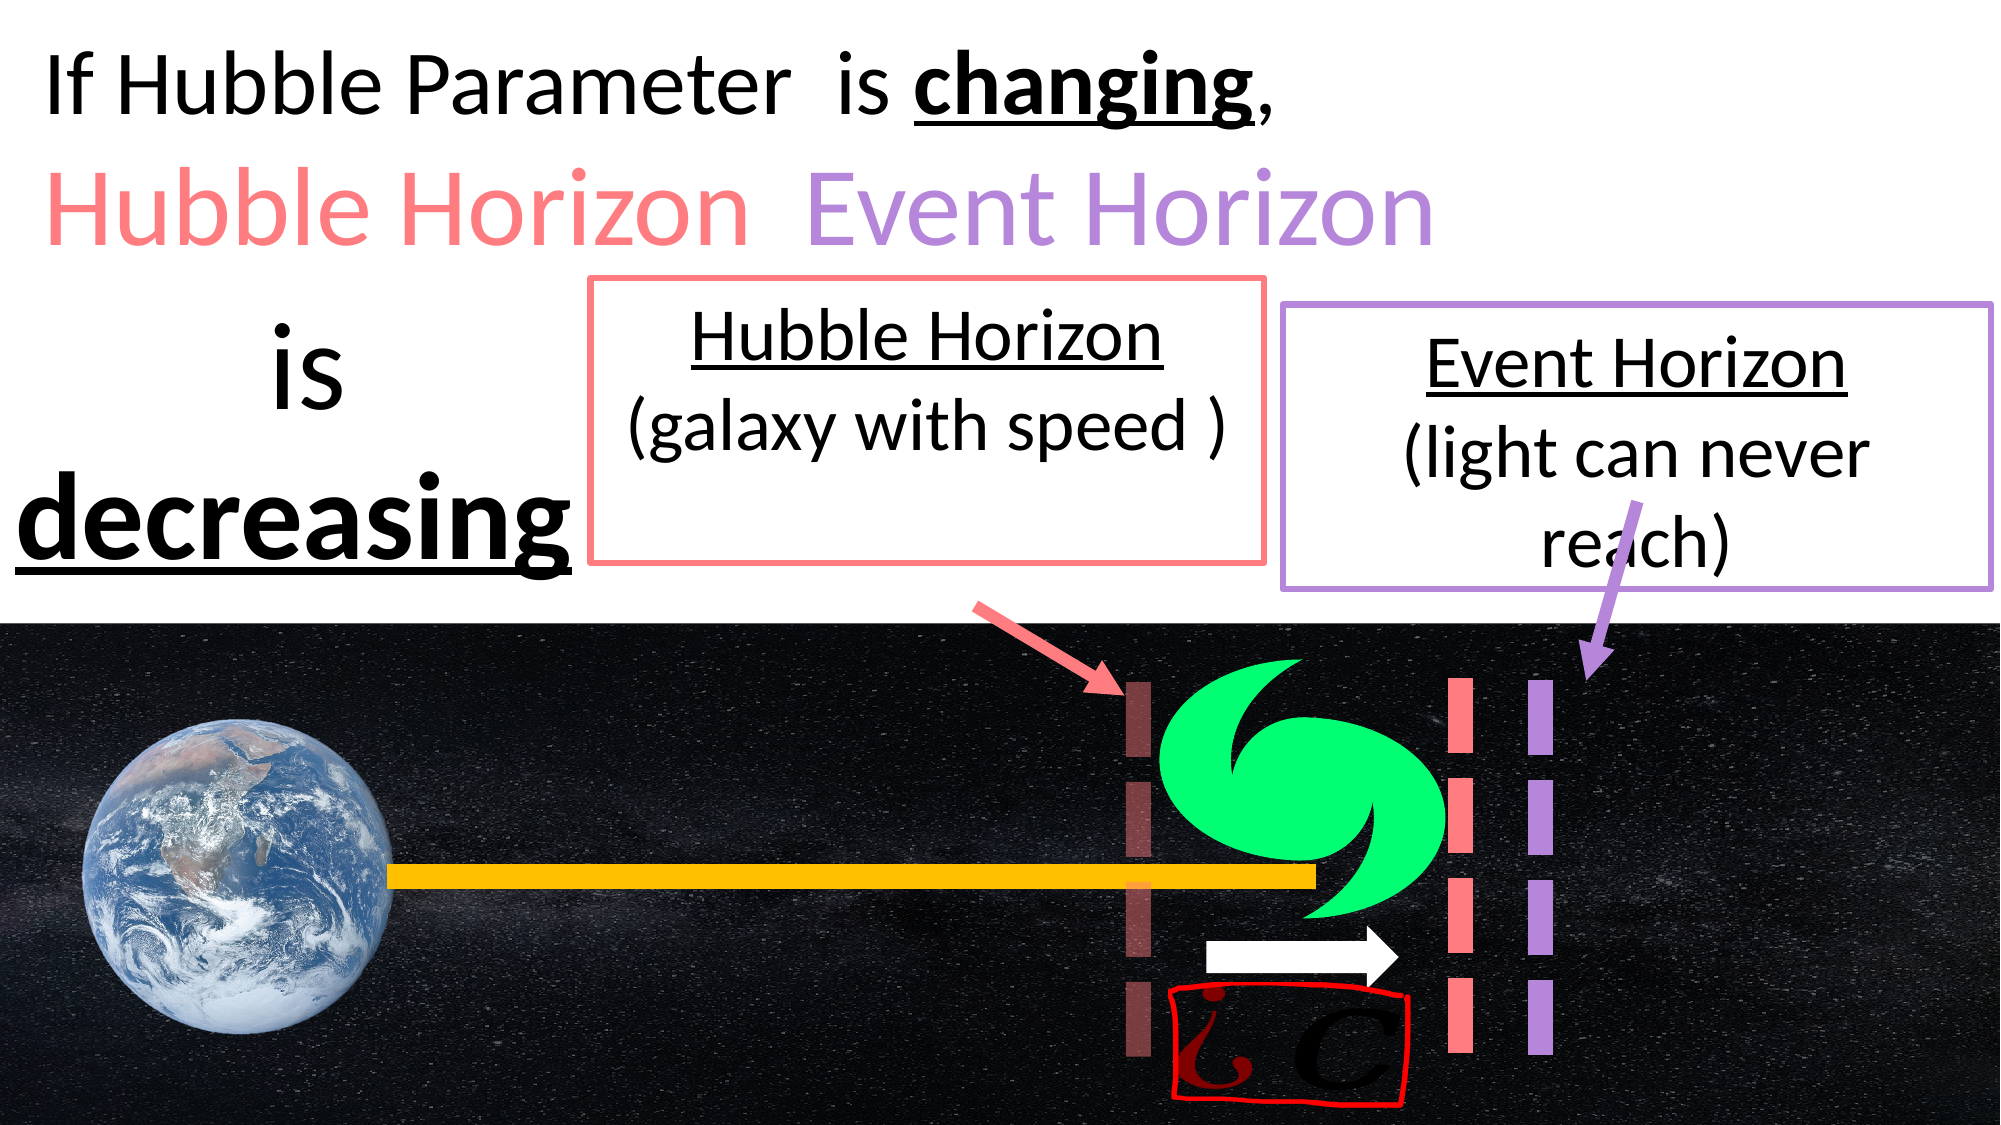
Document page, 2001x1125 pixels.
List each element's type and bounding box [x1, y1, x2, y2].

text_box [590, 278, 1265, 696]
text_box [1282, 304, 1992, 681]
text_box [1159, 659, 1446, 1124]
picture [63, 701, 414, 1053]
text_box [0, 623, 2000, 1125]
